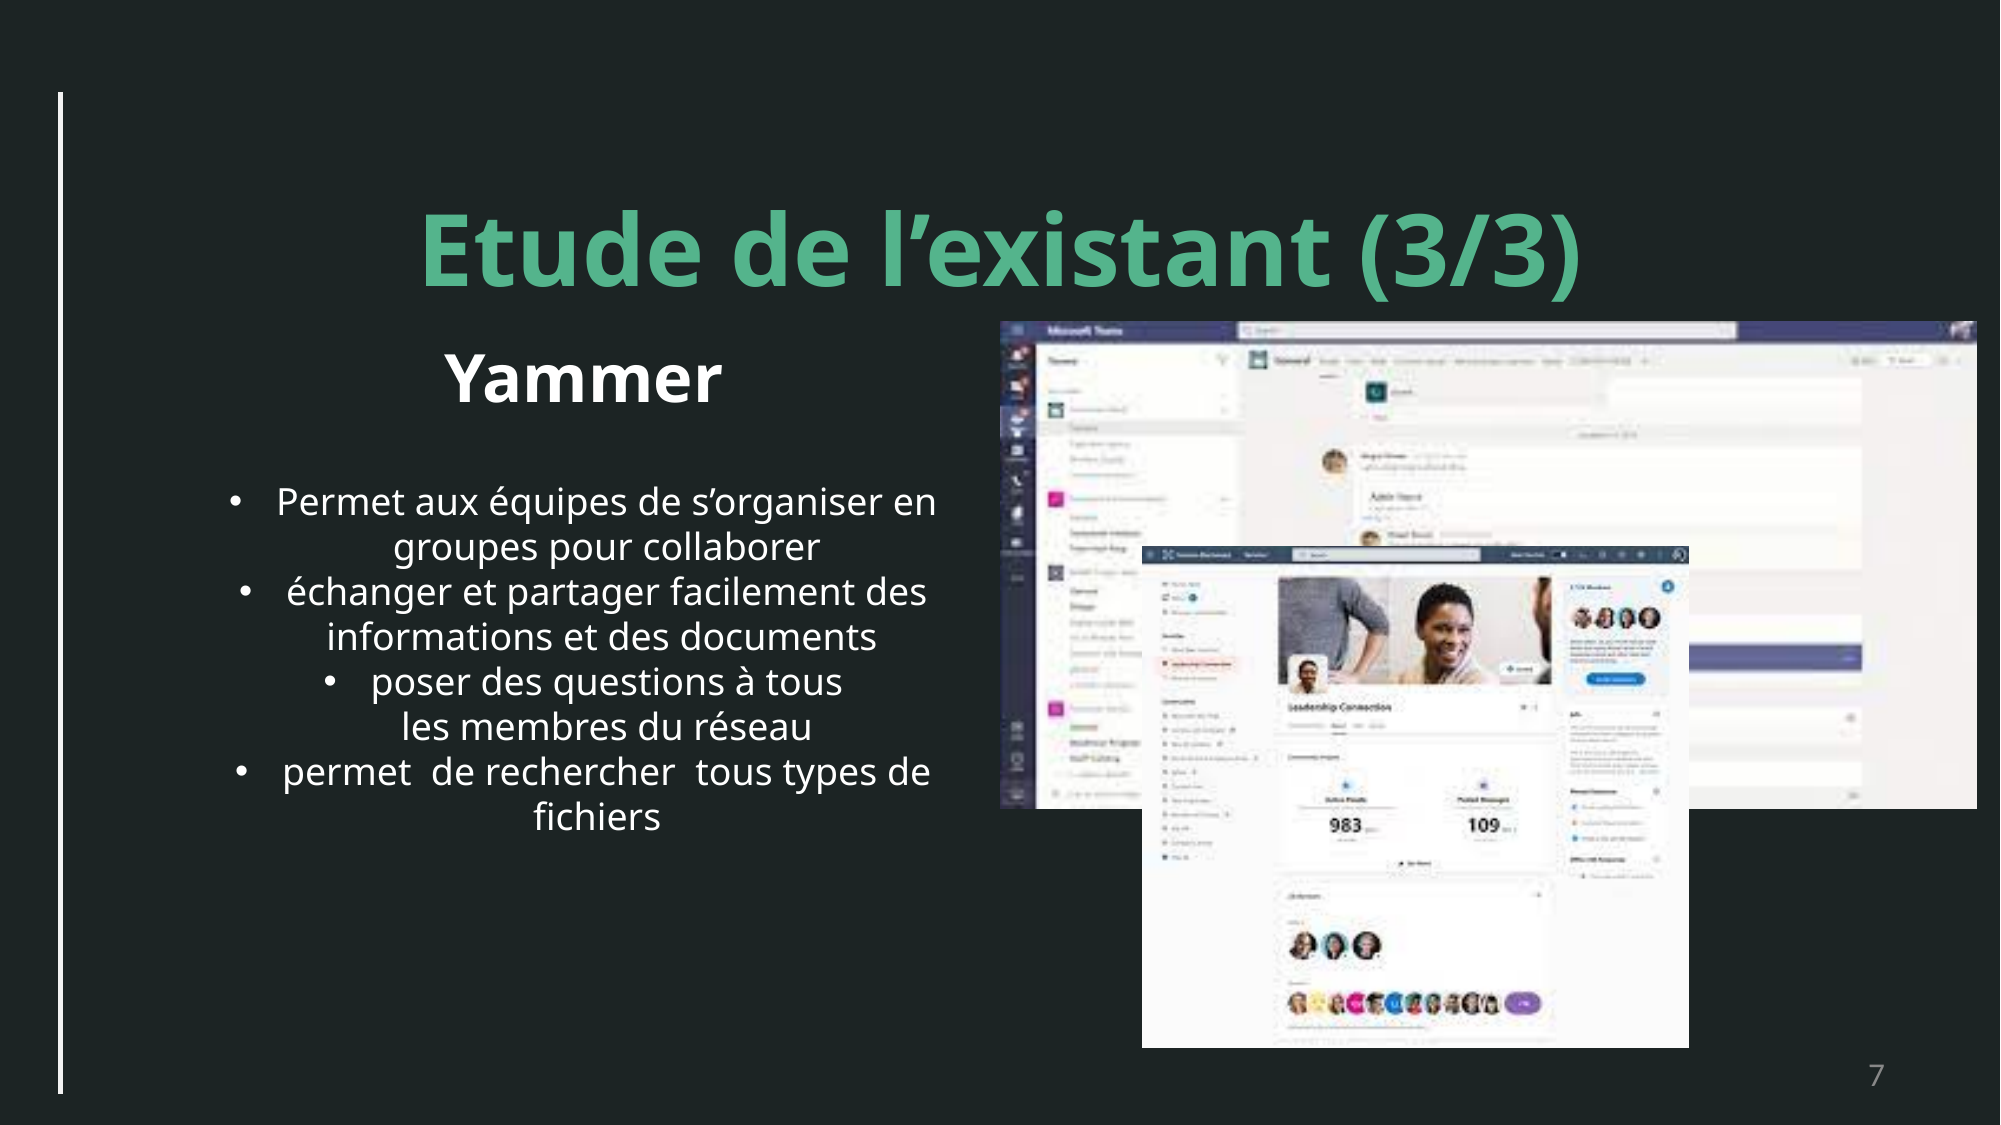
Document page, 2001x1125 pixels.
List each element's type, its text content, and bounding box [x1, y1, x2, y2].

text_box Yammer [262, 328, 906, 424]
text_box Permet aux équipes de s’organiser en groupes pour collaborer échanger et partager facilement des informations et des documents poser des questions à tous les membres du réseau permet de rechercher tous types de fichiers [208, 425, 959, 846]
slide_number 7 [1433, 1042, 1900, 1103]
picture [1000, 321, 1977, 1049]
text_box Etude de l’existant (3/3) [332, 176, 1669, 317]
